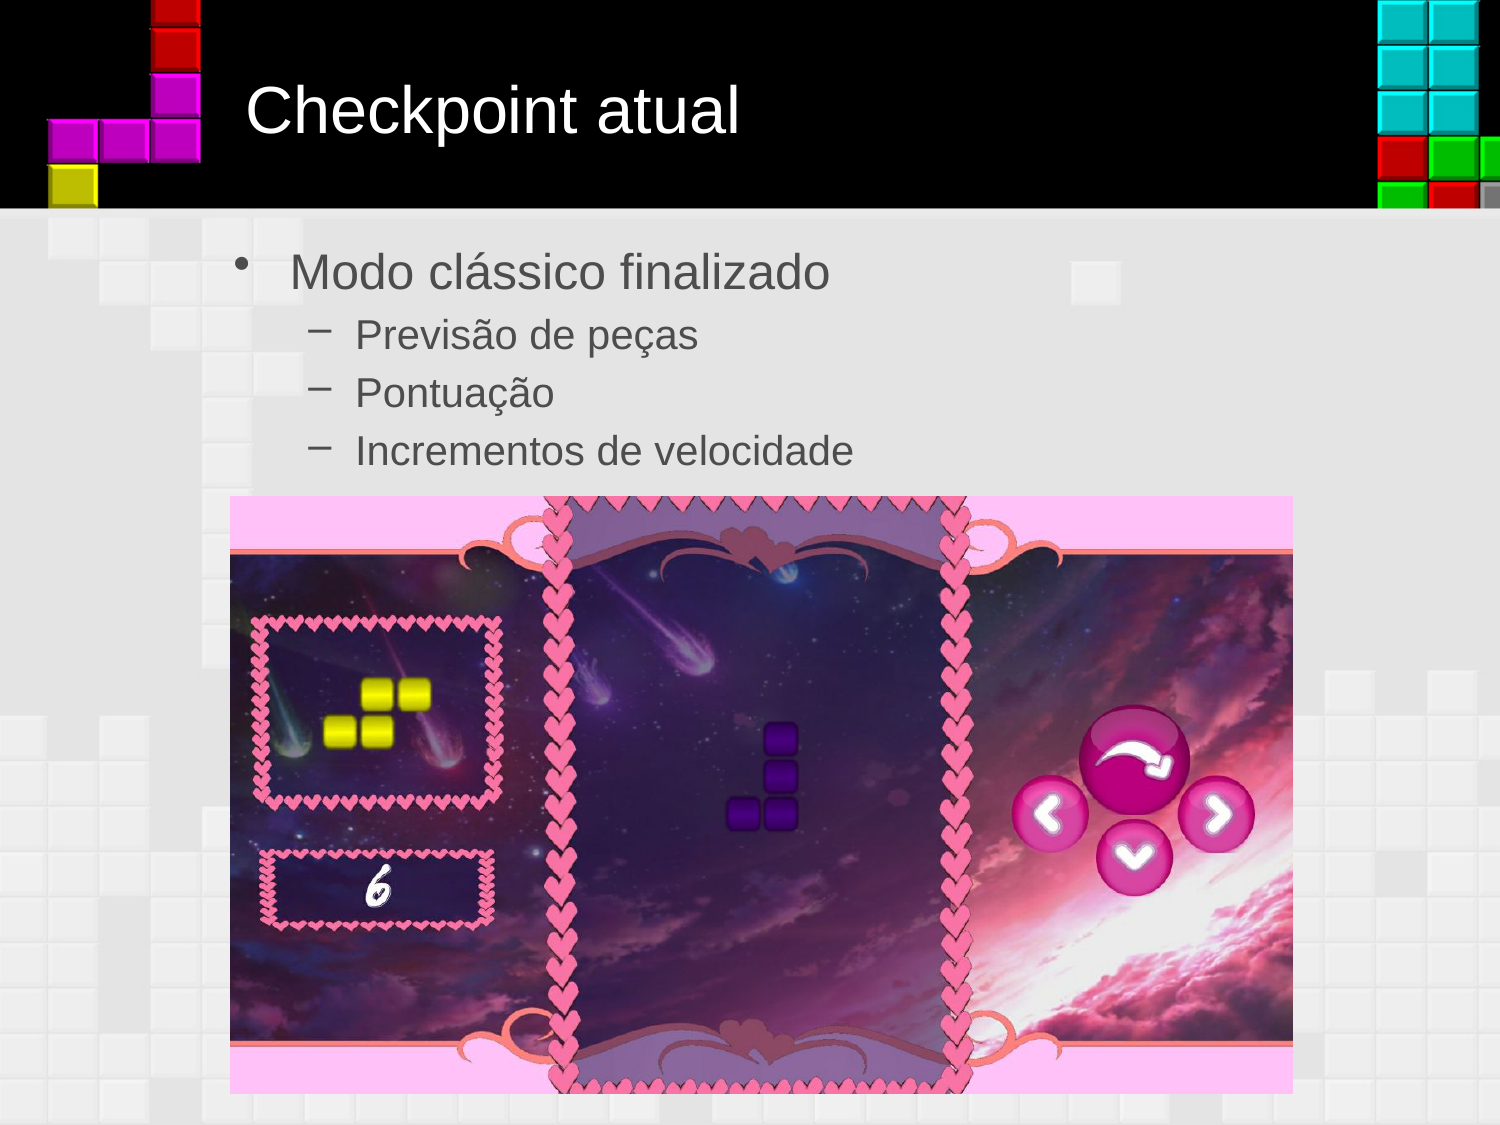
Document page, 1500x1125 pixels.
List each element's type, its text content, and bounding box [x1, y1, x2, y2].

title Checkpoint atual [229, 65, 1471, 150]
list Modo clássico finalizado Previsão de peças Pontuação Incrementos de velocidade [218, 231, 1471, 1095]
picture [0, 0, 1500, 1125]
